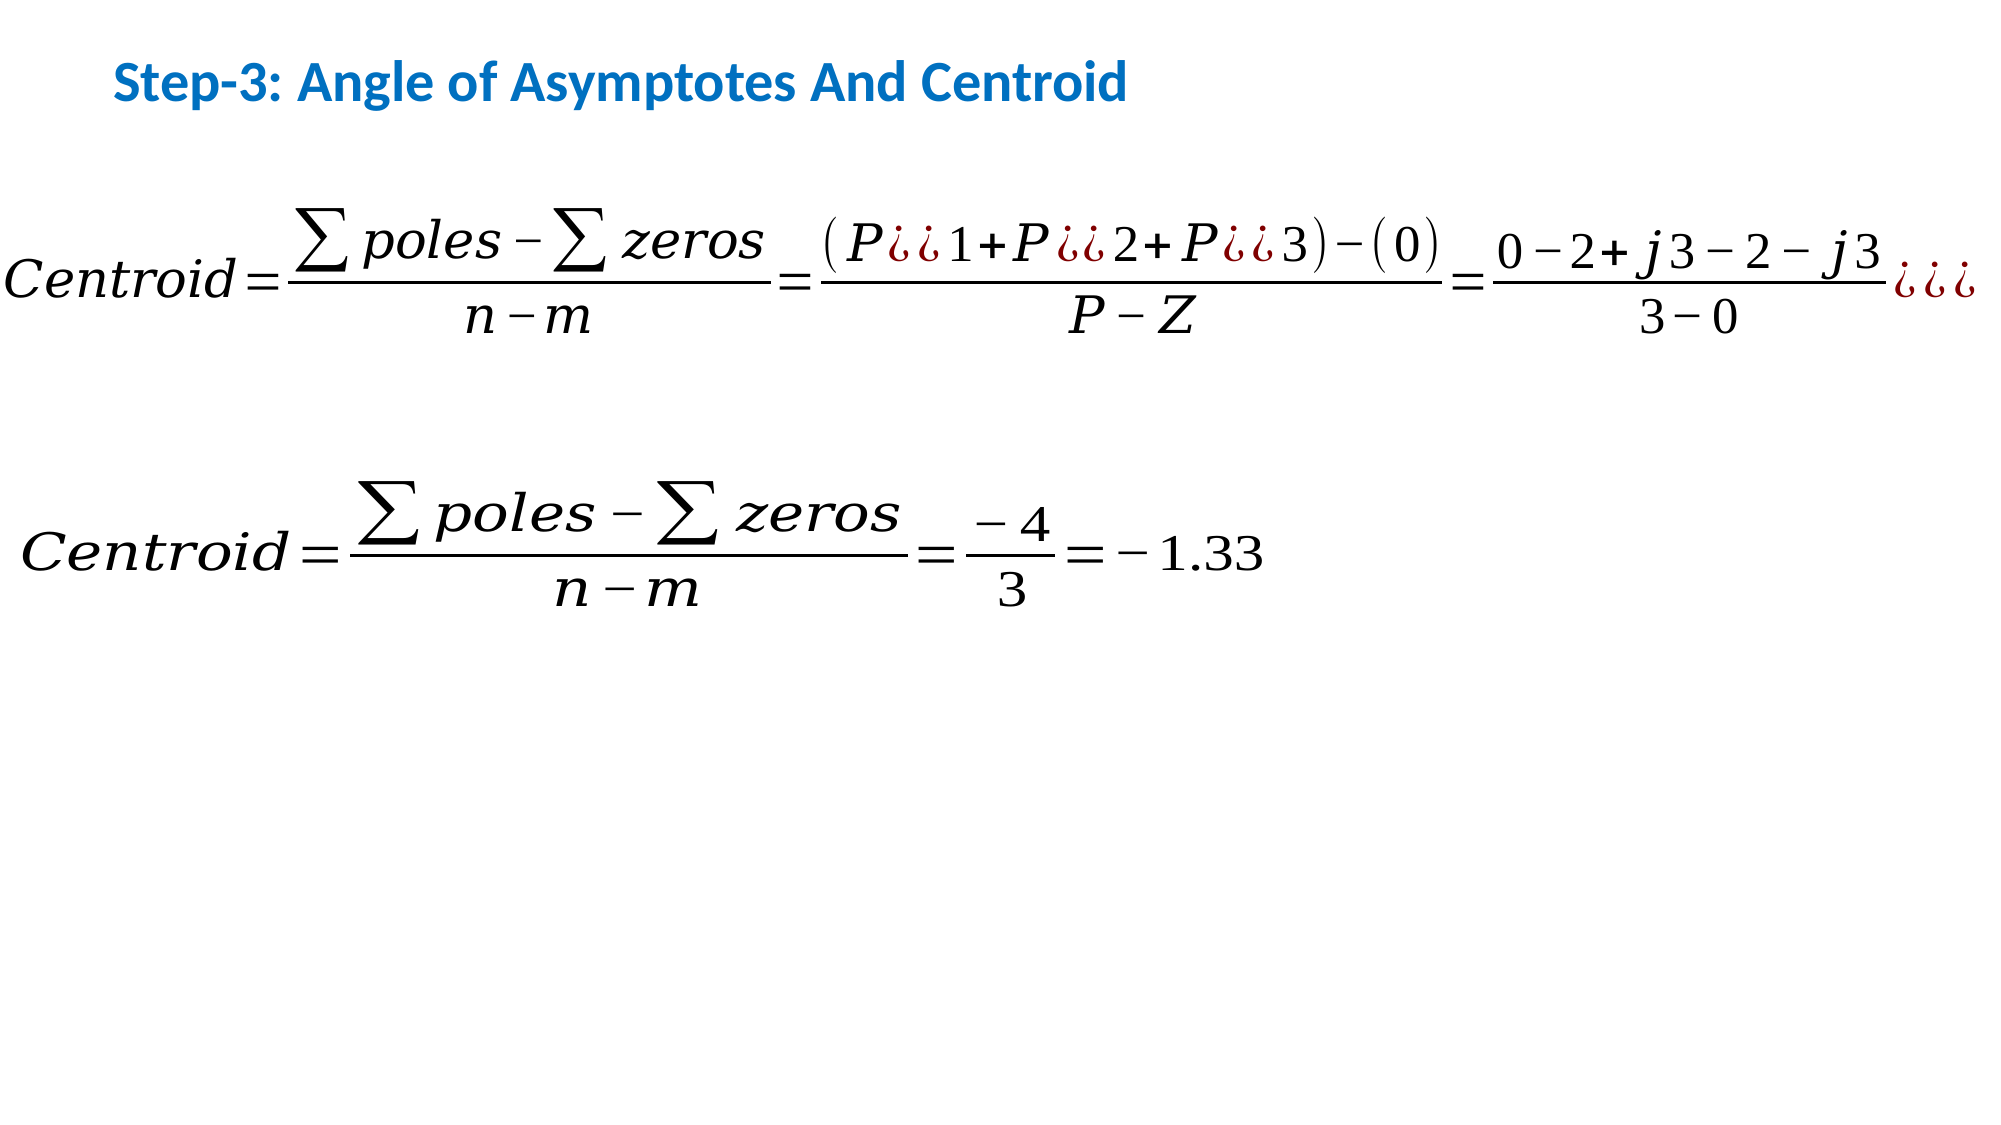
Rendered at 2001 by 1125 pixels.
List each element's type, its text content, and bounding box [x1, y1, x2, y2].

text_box Step-3: Angle of Asymptotes And Centroid [98, 36, 1416, 121]
